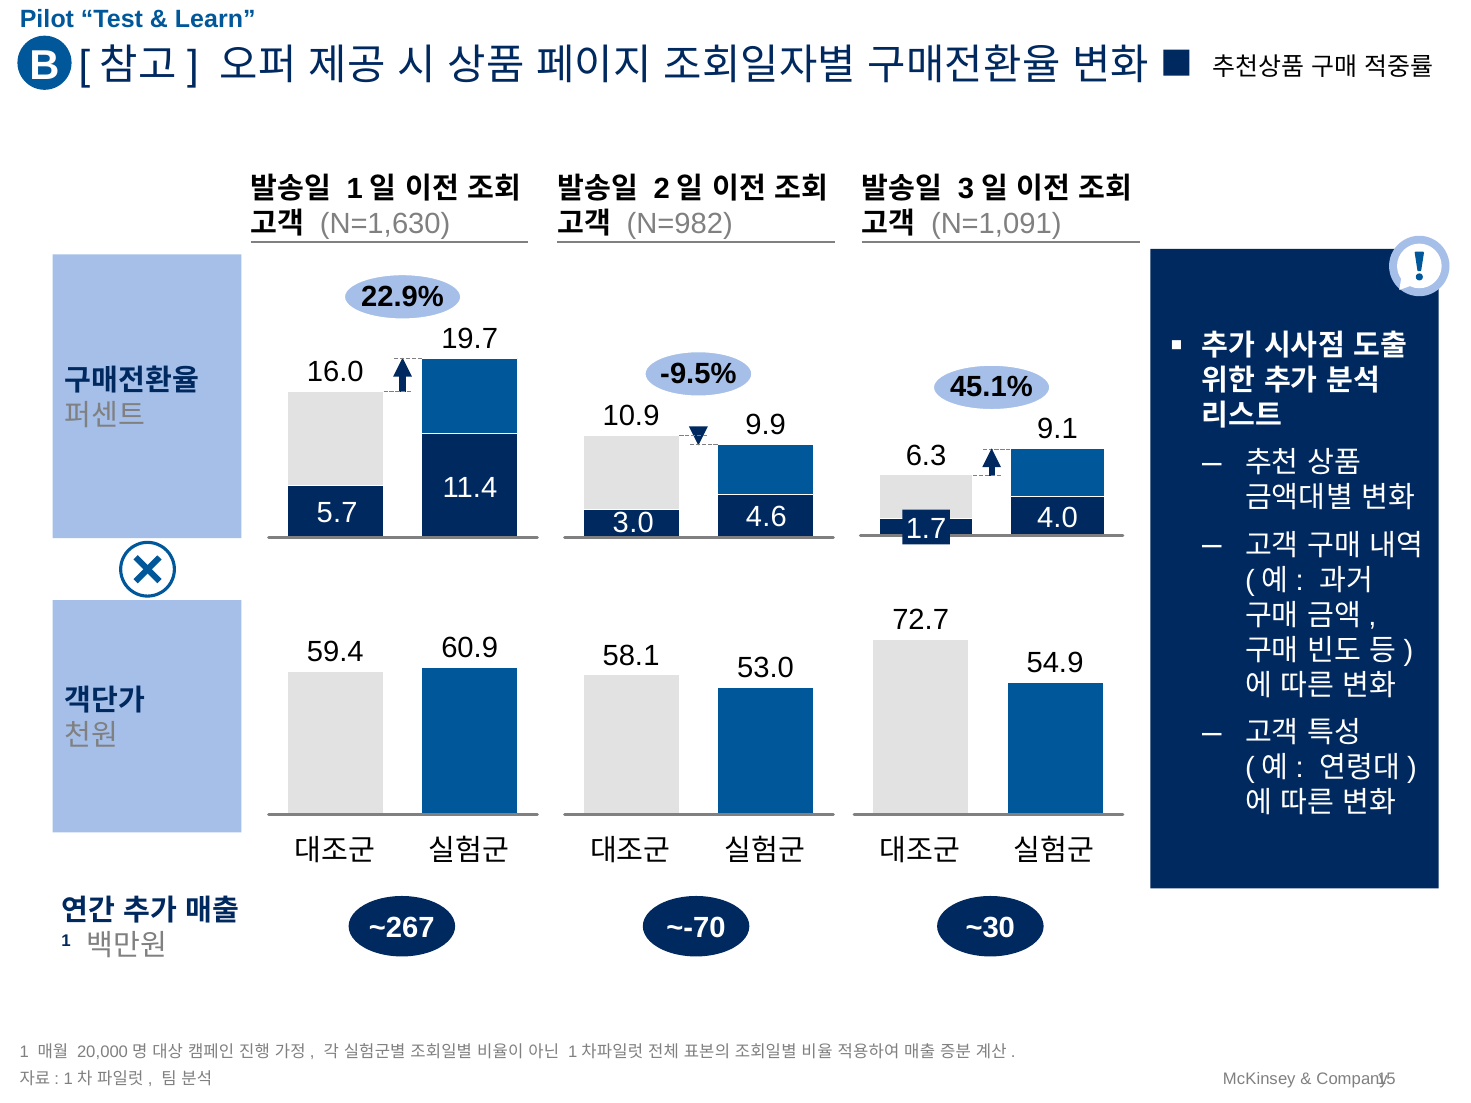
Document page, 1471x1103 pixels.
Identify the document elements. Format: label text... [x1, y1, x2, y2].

text_box LV [396, 359, 402, 370]
text_box 추천상품 구매 적중률 [1212, 50, 1444, 84]
text_box 19.7 [437, 319, 502, 337]
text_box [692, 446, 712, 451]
text_box 구매전환율 퍼센트 [50, 252, 244, 540]
text_box 연간 추가 매출1 백만원 [53, 875, 258, 978]
text_box 72.7 [889, 600, 953, 619]
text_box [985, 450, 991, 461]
text_box 실험군 [428, 840, 512, 867]
text_box ~267 [346, 893, 458, 959]
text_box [547, 620, 836, 832]
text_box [539, 378, 859, 565]
text_box LV [389, 392, 409, 398]
text_box -9.5% [644, 351, 753, 377]
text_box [861, 168, 1140, 243]
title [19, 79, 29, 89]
text_box 자료: 1차 파일럿, 팀 분석 [19, 1067, 1201, 1088]
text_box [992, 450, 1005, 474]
text_box LV [403, 359, 417, 370]
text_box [249, 339, 554, 556]
text_box B [15, 34, 74, 92]
text_box ~30 [935, 893, 1046, 959]
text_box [120, 542, 175, 597]
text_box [843, 385, 1140, 553]
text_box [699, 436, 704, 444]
text_box 45.1% [934, 365, 1049, 383]
title [참고] 오퍼 제공 시 상품 페이지 조회일자별 구매전환율 변화 [60, 37, 1434, 89]
text_box 대조군 [294, 840, 377, 867]
text_box ~-70 [640, 893, 752, 959]
text_box Pilot “Test & Learn” [19, 6, 315, 34]
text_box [249, 620, 546, 832]
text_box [1388, 235, 1450, 297]
text_box 추가 시사점 도출 위한 추가 분석 리스트 추천 상품 금액대별 변화 고객 구매 내역 (예: 과거 구매 금액, 구매 빈도 등)에 따른 변화 고객 특성 (예: 연령대)에 따른 변화 [1170, 326, 1429, 819]
text_box 객단가 천원 [50, 598, 244, 834]
text_box 실험군 [724, 840, 807, 867]
text_box [1161, 48, 1191, 78]
text_box 실험군 [1013, 840, 1097, 867]
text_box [250, 168, 529, 243]
text_box [1150, 248, 1439, 889]
text_box 대조군 [590, 840, 673, 867]
text_box 1 매월 20,000명 대상 캠페인 진행 가정, 각 실험군별 조회일별 비율이 아닌 1차파일럿 전체 표본의 조회일별 비율 적용하여 매출 증분 계산. [19, 1040, 1434, 1061]
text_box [837, 620, 1140, 832]
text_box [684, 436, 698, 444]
text_box 대조군 [879, 840, 963, 867]
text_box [557, 168, 836, 243]
text_box 22.9% [344, 274, 461, 320]
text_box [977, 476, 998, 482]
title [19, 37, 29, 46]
